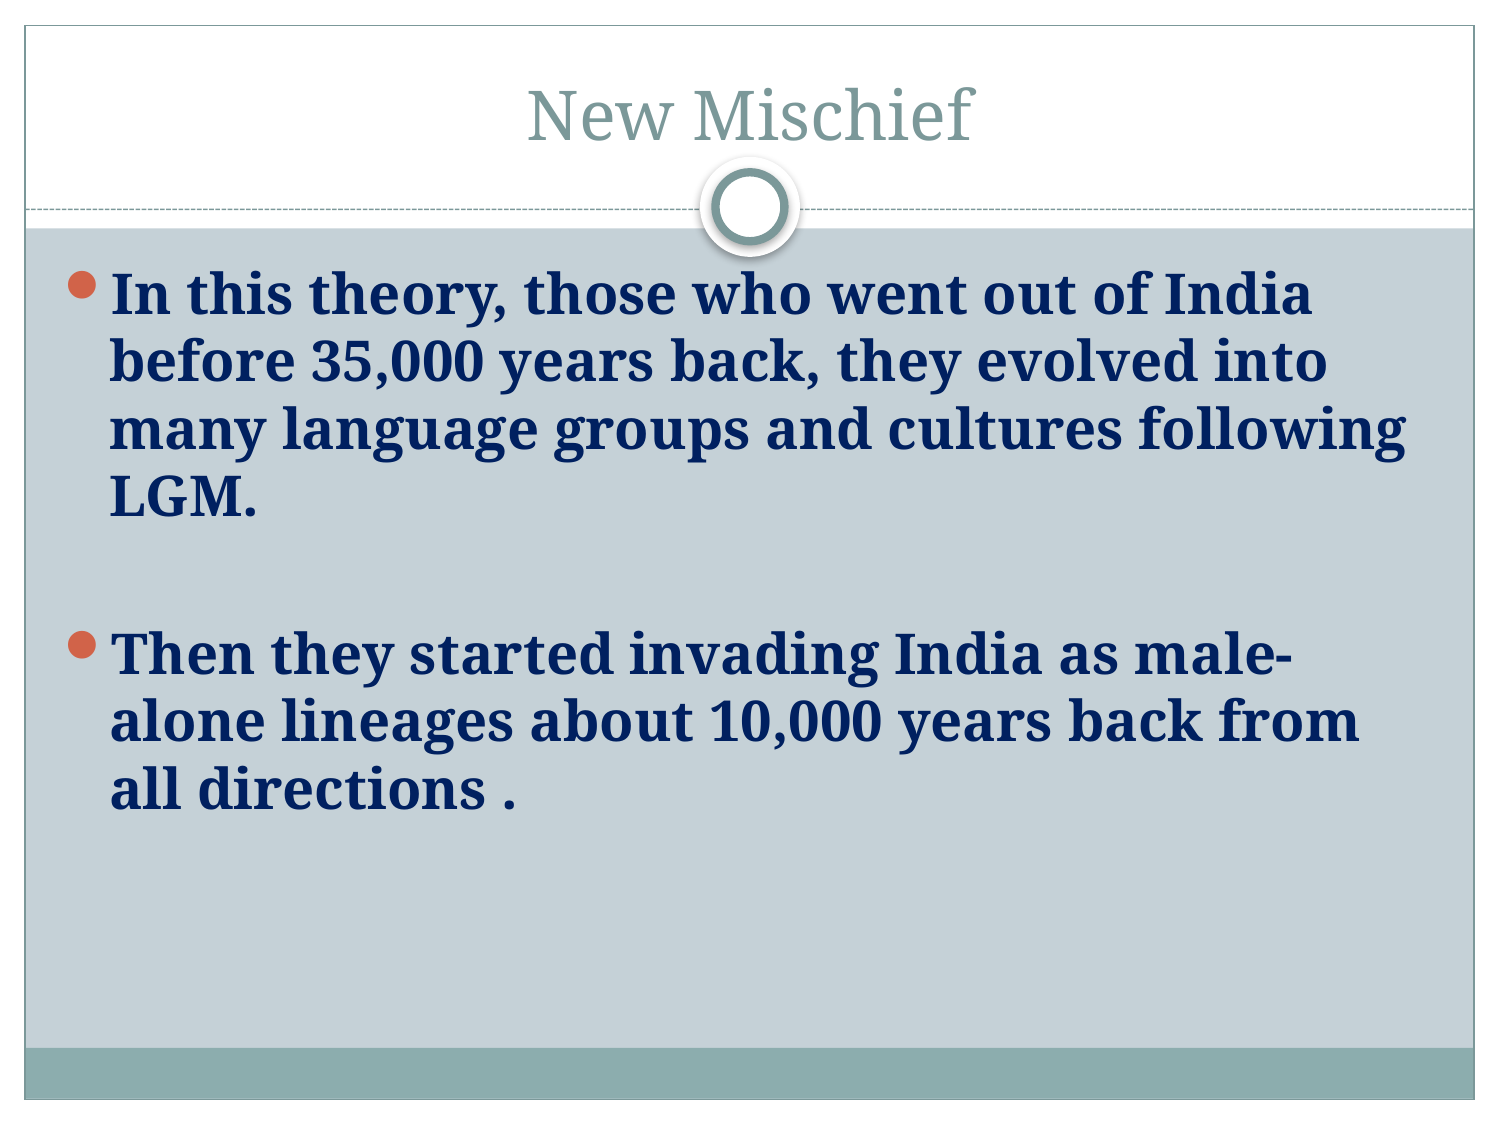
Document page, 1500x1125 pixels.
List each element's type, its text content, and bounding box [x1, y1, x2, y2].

title New Mischief [49, 37, 1450, 162]
list In this theory, those who went out of India before 35,000 years back, they evolved into many language groups and cultures following LGM. Then they started invading India as male-alone lineages about 10,000 years back from all directions . [49, 250, 1445, 1001]
